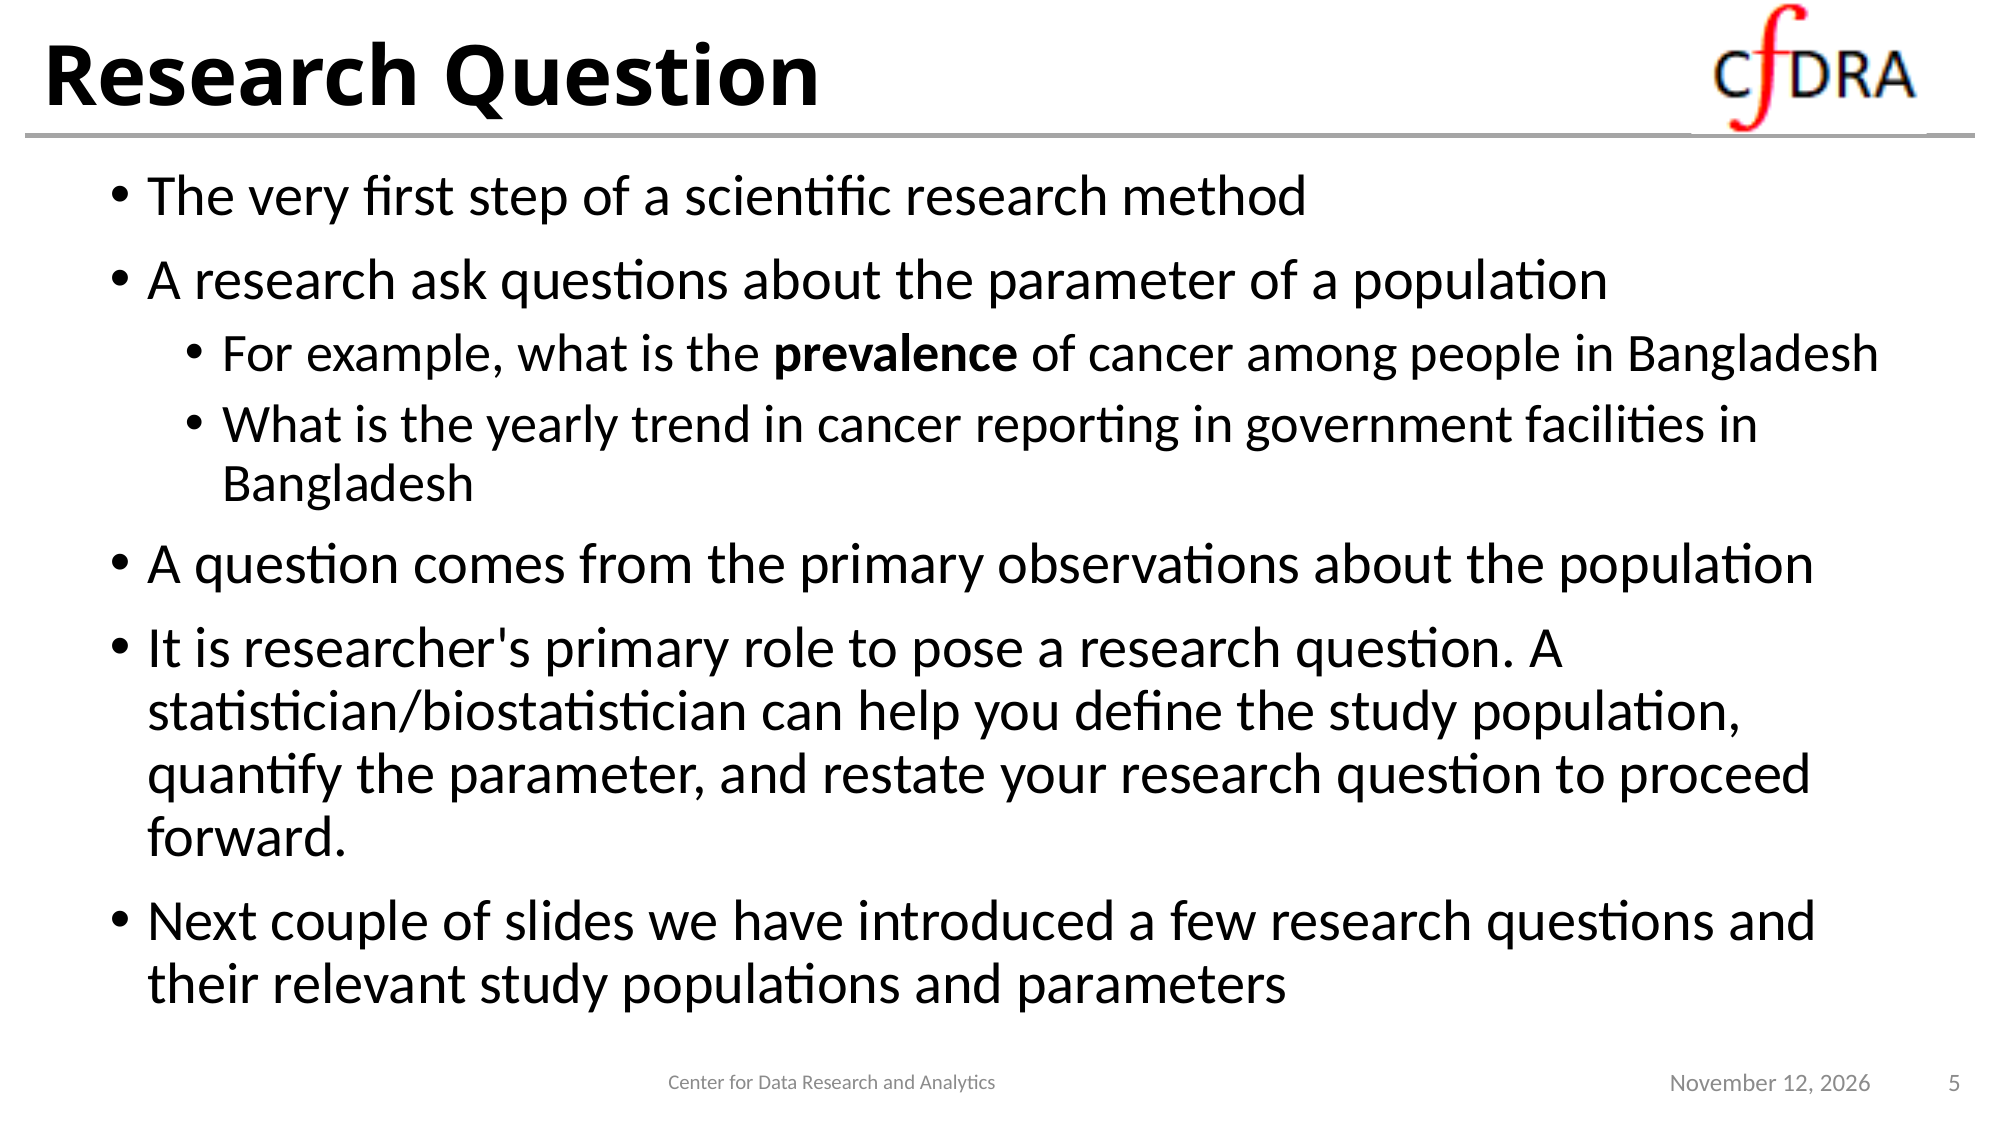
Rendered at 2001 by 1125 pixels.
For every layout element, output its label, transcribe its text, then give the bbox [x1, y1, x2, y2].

title Research Question [27, 20, 1691, 131]
list The very first step of a scientific research method A research ask questions about the parameter of a population For example, what is the prevalence of cancer among people in Bangladesh What is the yearly trend in cancer reporting in government facilities in Bangladesh A question comes from the primary observations about the population It is researcher's primary role to pose a research question. A statistician/biostatistician can help you define the study population, quantify the parameter, and restate your research question to proceed forward. Next couple of slides we have introduced a few research questions and their relevant study populations and parameters [94, 157, 1906, 1057]
slide_number 5 [1890, 1056, 1976, 1106]
footer Center for Data Research and Analytics [26, 1056, 1638, 1106]
picture [1691, 0, 1975, 135]
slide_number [1654, 1056, 1891, 1107]
